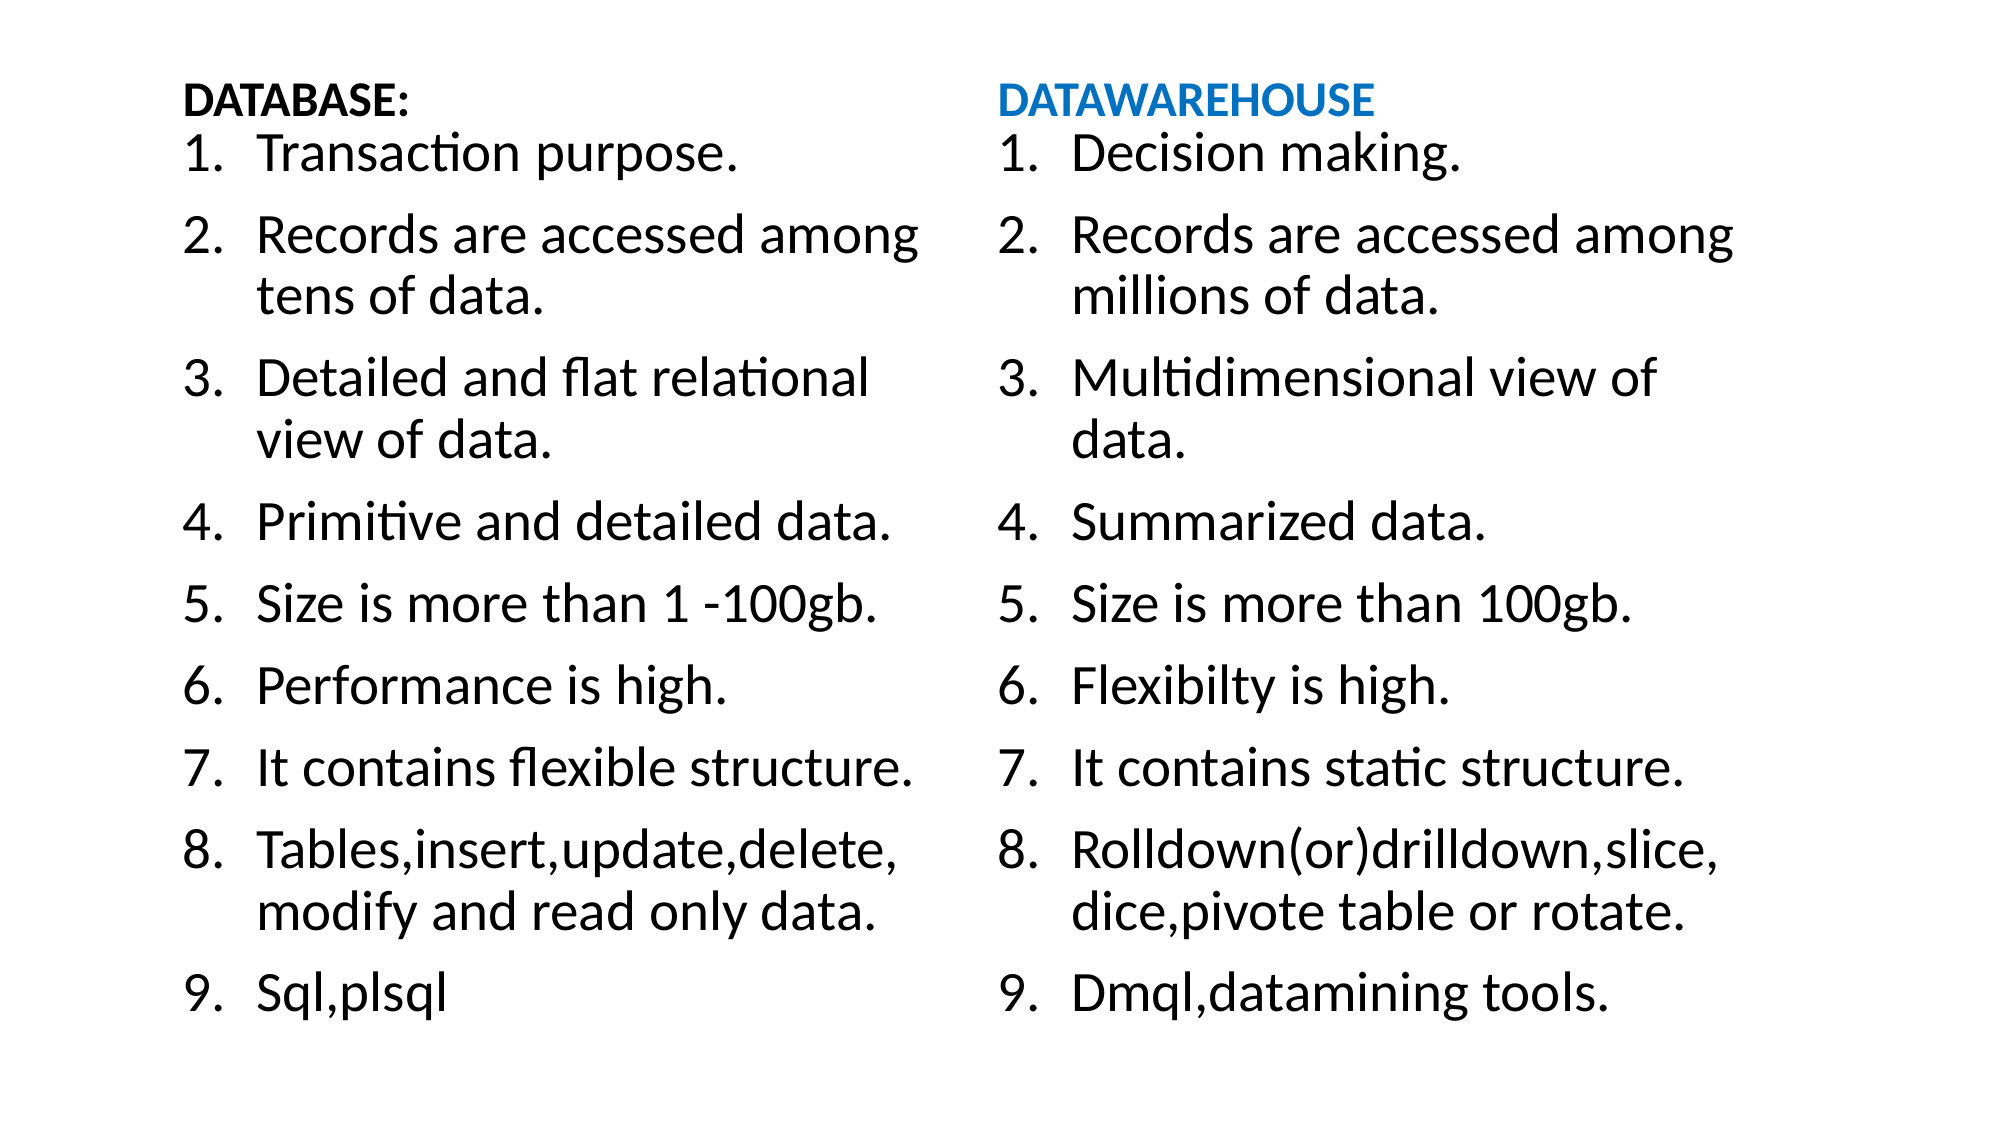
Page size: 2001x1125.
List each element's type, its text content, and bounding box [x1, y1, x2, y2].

list Transaction purpose. Records are accessed among tens of data. Detailed and flat relational view of data. Primitive and detailed data. Size is more than 1 -100gb. Performance is high. It contains flexible structure. Tables,insert,update,delete,modify and read only data. Sql,plsql [168, 114, 948, 1035]
list Decision making. Records are accessed among millions of data. Multidimensional view of data. Summarized data. Size is more than 100gb. Flexibilty is high. It contains static structure. Rolldown(or)drilldown,slice,dice,pivote table or rotate. Dmql,datamining tools. [982, 114, 1763, 1035]
list DATAWAREHOUSE [982, 0, 1728, 114]
list DATABASE: [168, 0, 948, 114]
